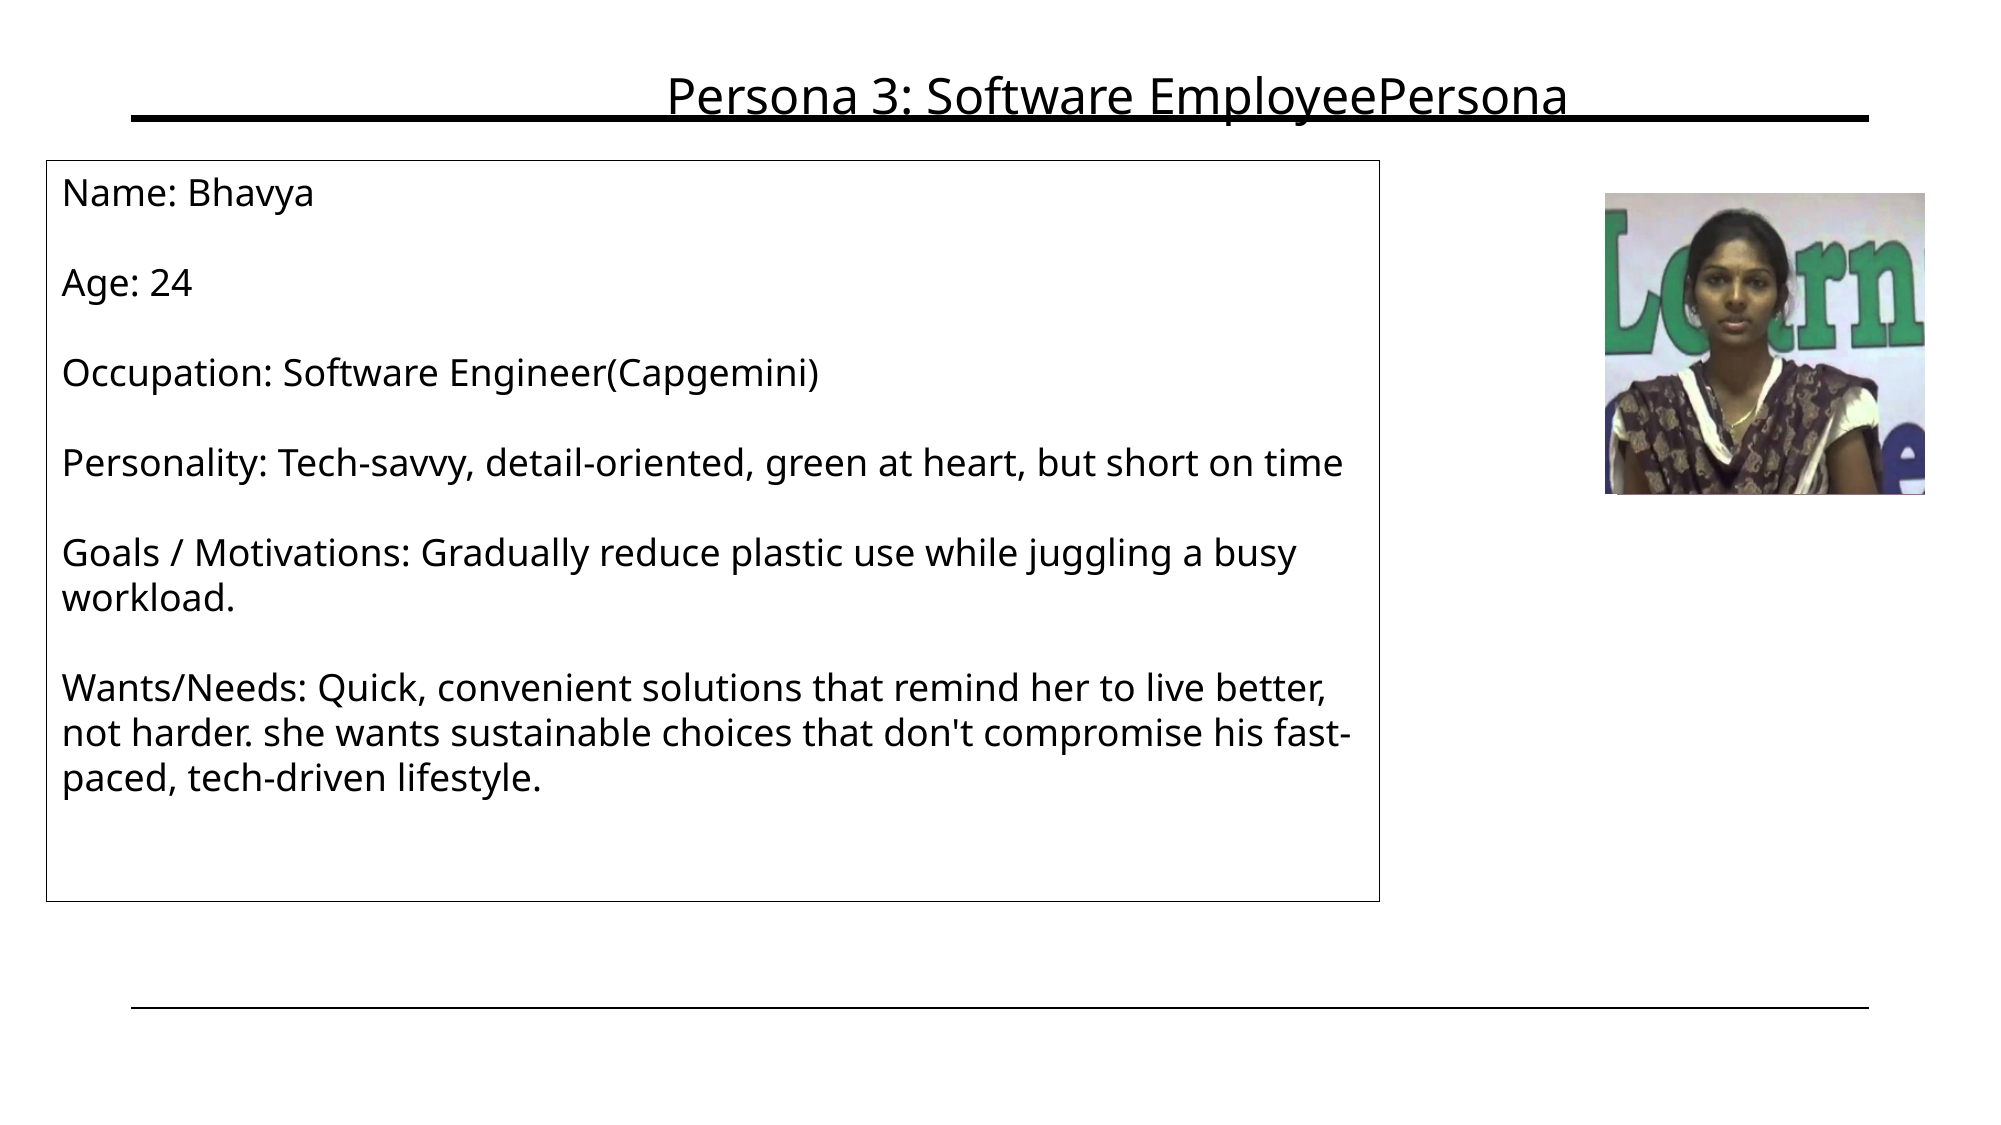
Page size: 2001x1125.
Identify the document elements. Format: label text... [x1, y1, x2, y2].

text_box Persona 3: Software EmployeePersona [651, 57, 1652, 132]
text_box Name: Bhavya Age: 24 Occupation: Software Engineer(Capgemini) Personality: Tech-savvy, detail-oriented, green at heart, but short on time Goals / Motivations: Gradually reduce plastic use while juggling a busy workload. Wants/Needs: Quick, convenient solutions that remind her to live better, not harder. she wants sustainable choices that don't compromise his fast-paced, tech-driven lifestyle. [46, 160, 1380, 902]
picture [1605, 193, 1925, 494]
